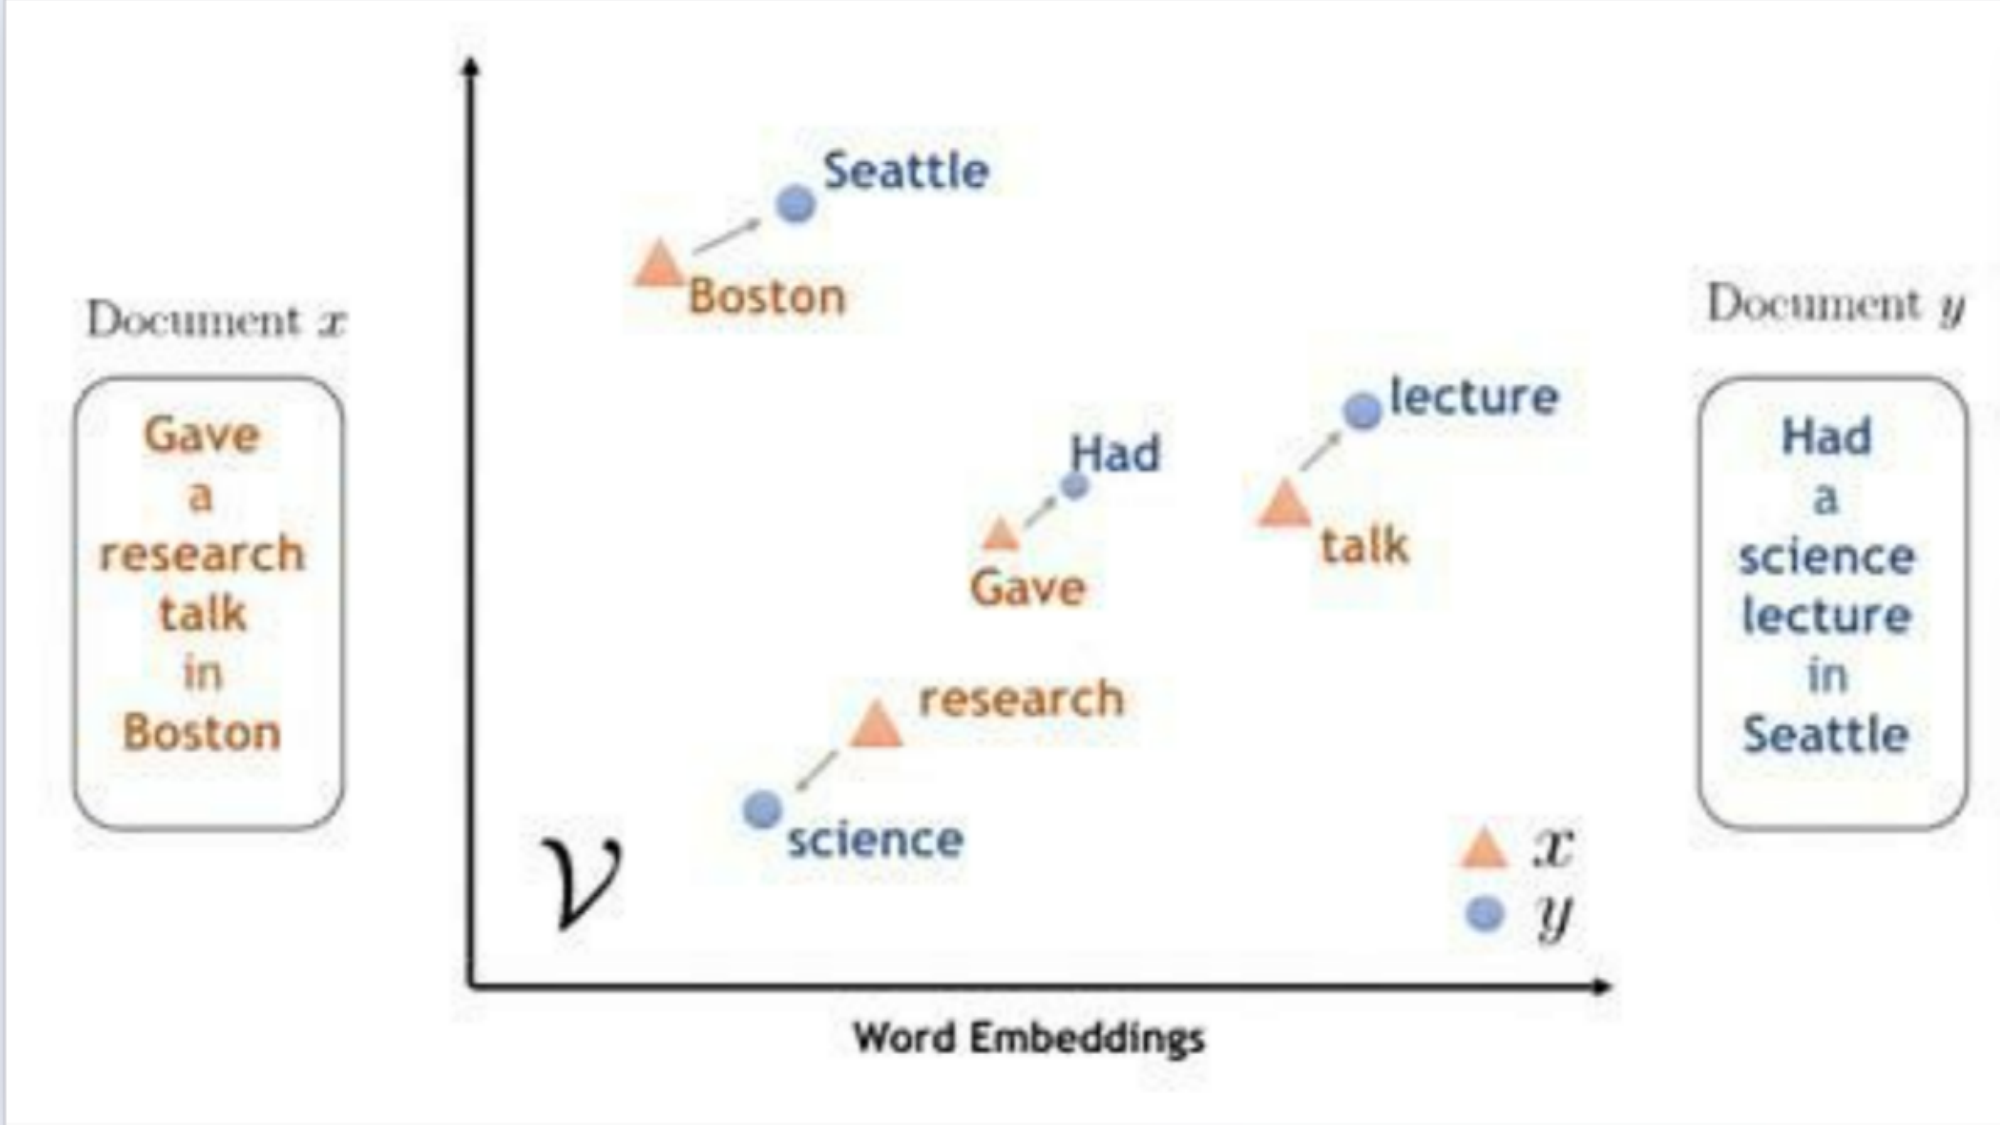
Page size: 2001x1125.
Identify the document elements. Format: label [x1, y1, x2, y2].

list [0, 0, 2000, 1125]
